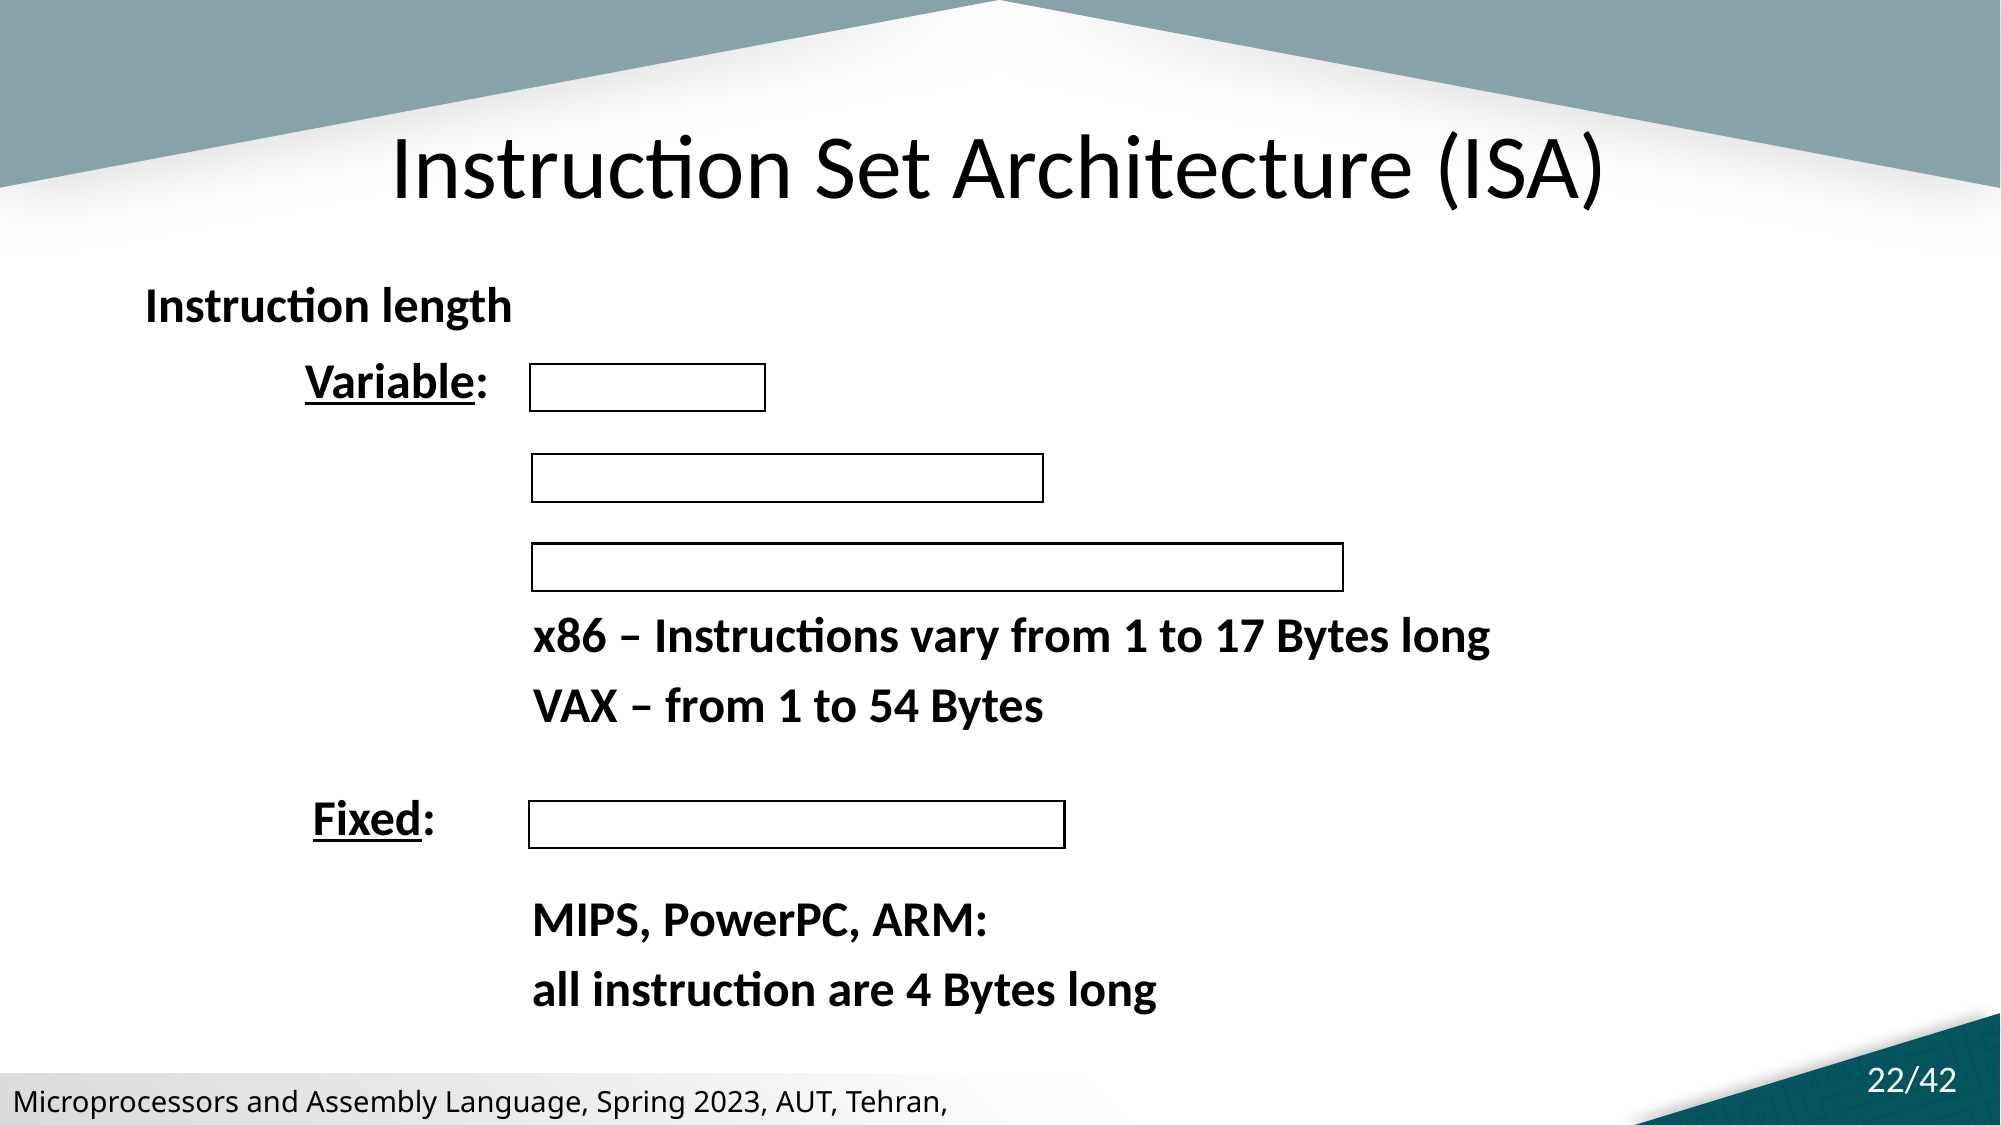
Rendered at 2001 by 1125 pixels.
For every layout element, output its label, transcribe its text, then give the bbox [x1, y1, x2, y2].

text_box Variable: [297, 347, 502, 417]
text_box MIPS, PowerPC, ARM: all instruction are 4 Bytes long [524, 878, 1168, 1025]
text_box Instruction length [137, 235, 1480, 341]
text_box x86 – Instructions vary from 1 to 17 Bytes long VAX – from 1 to 54 Bytes [525, 594, 1502, 741]
title Instruction Set Architecture (ISA) [137, 59, 1863, 278]
text_box [529, 800, 1065, 849]
text_box [532, 454, 1043, 503]
slide_number 22/42 [1522, 1047, 1973, 1108]
text_box [532, 543, 1343, 592]
text_box Fixed: [305, 785, 485, 854]
text_box [529, 363, 766, 412]
